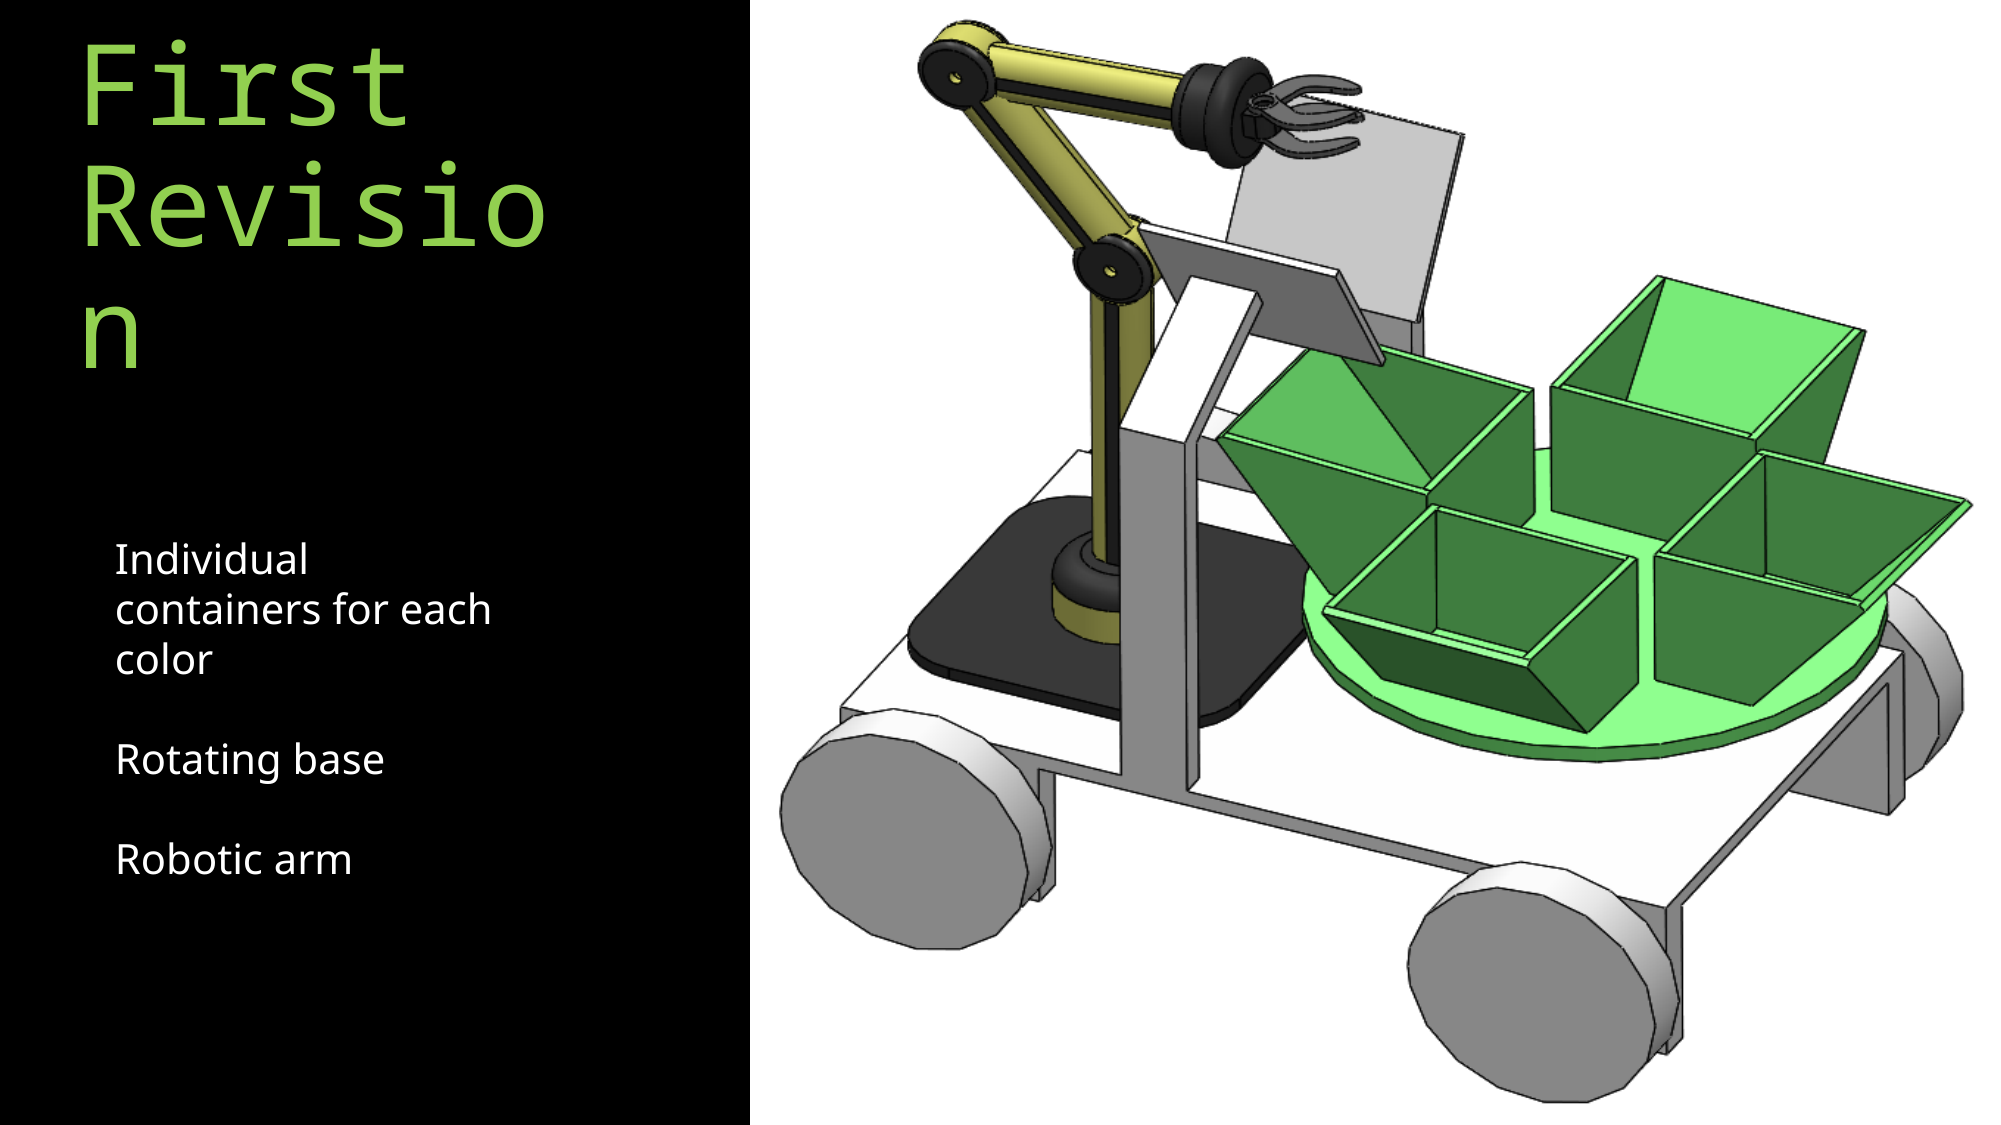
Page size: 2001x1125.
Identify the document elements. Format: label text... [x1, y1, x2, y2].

text_box Individual containers for each color Rotating base Robotic arm [99, 524, 538, 843]
title First Revision [62, 112, 600, 400]
picture [749, 0, 2000, 1125]
